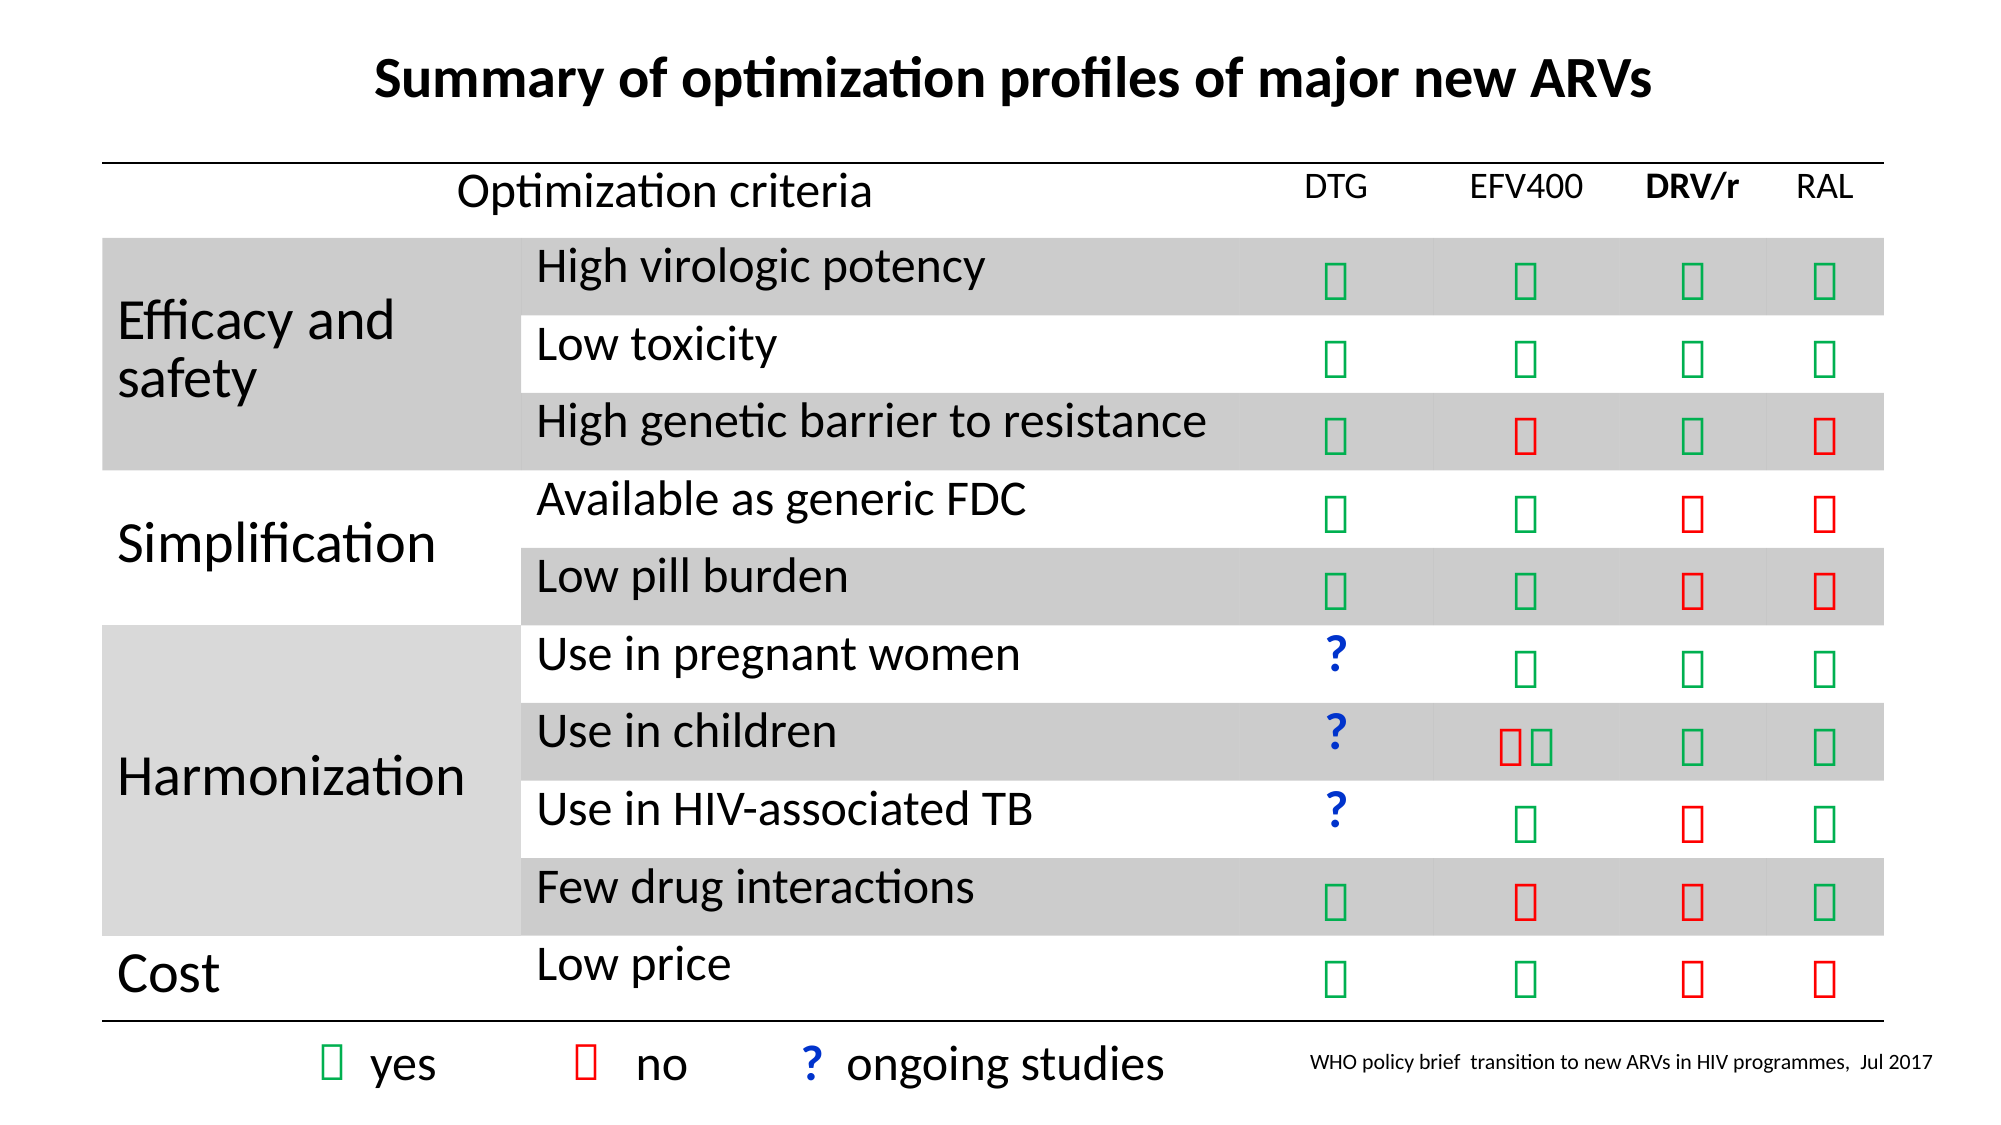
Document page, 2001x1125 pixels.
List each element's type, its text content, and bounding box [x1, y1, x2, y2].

table_cell Use in pregnant women [521, 625, 1239, 703]
table_cell  [1433, 548, 1620, 625]
table_cell  [1766, 393, 1884, 470]
table_cell Simplification [102, 470, 521, 625]
text_box WHO policy brief transition to new ARVs in HIV programmes, Jul 2017 [1295, 1040, 1981, 1082]
table_cell  [1239, 548, 1433, 625]
table_cell High virologic potency [521, 238, 1239, 315]
table_cell  [1766, 936, 1884, 1020]
table_cell  [1766, 238, 1884, 315]
table_cell  [1433, 625, 1620, 703]
table_cell Harmonization [102, 625, 521, 936]
table_cell  [1433, 936, 1620, 1020]
table_cell Available as generic FDC [521, 470, 1239, 548]
table_cell  [1433, 781, 1620, 858]
table_cell  [1620, 703, 1766, 781]
table_cell Low pill burden [521, 548, 1239, 625]
table_cell  [1620, 548, 1766, 625]
table_cell  [1239, 470, 1433, 548]
table_cell ? [1239, 781, 1433, 858]
table_cell Low toxicity [521, 315, 1239, 393]
table_cell  [1620, 936, 1766, 1020]
table_cell  [1239, 858, 1433, 936]
table_cell  [1766, 781, 1884, 858]
table_cell Use in HIV-associated TB [521, 781, 1239, 858]
table_cell  [1239, 238, 1433, 315]
table_header DRV/r [1620, 164, 1766, 238]
table_cell  [1620, 470, 1766, 548]
table_cell Use in children [521, 703, 1239, 781]
table_cell  [1239, 393, 1433, 470]
table_cell  [1433, 315, 1620, 393]
table_header Optimization criteria [102, 164, 1239, 238]
table_cell  [1433, 858, 1620, 936]
table_header DTG [1239, 164, 1433, 238]
table_cell  [1620, 393, 1766, 470]
table_cell  [1766, 315, 1884, 393]
table_cell  [1766, 703, 1884, 781]
table_cell Efficacy and safety [102, 238, 521, 470]
title Summary of optimization profiles of major new ARVs [78, 0, 1950, 176]
table_header RAL [1766, 164, 1884, 238]
table_cell  [1766, 858, 1884, 936]
table_cell  [1620, 858, 1766, 936]
table_cell  [1766, 548, 1884, 625]
table_cell  [1433, 470, 1620, 548]
table_cell ? [1239, 625, 1433, 703]
table_cell  [1620, 315, 1766, 393]
table_cell  [1433, 703, 1620, 781]
table_cell Few drug interactions [521, 858, 1239, 936]
table_cell  [1766, 625, 1884, 703]
table_cell  [1620, 781, 1766, 858]
table_cell  [1433, 393, 1620, 470]
table_cell Low price [521, 936, 1239, 1020]
table_cell  [1620, 238, 1766, 315]
text_box  yes  no ? ongoing studies [303, 1023, 1213, 1099]
table_cell  [1239, 315, 1433, 393]
table_cell Cost [102, 936, 521, 1020]
table_cell High genetic barrier to resistance [521, 393, 1239, 470]
table_cell  [1433, 238, 1620, 315]
table_header EFV400 [1433, 164, 1620, 238]
table_cell  [1239, 936, 1433, 1020]
table_cell  [1766, 470, 1884, 548]
table_cell ? [1239, 703, 1433, 781]
table_cell  [1620, 625, 1766, 703]
